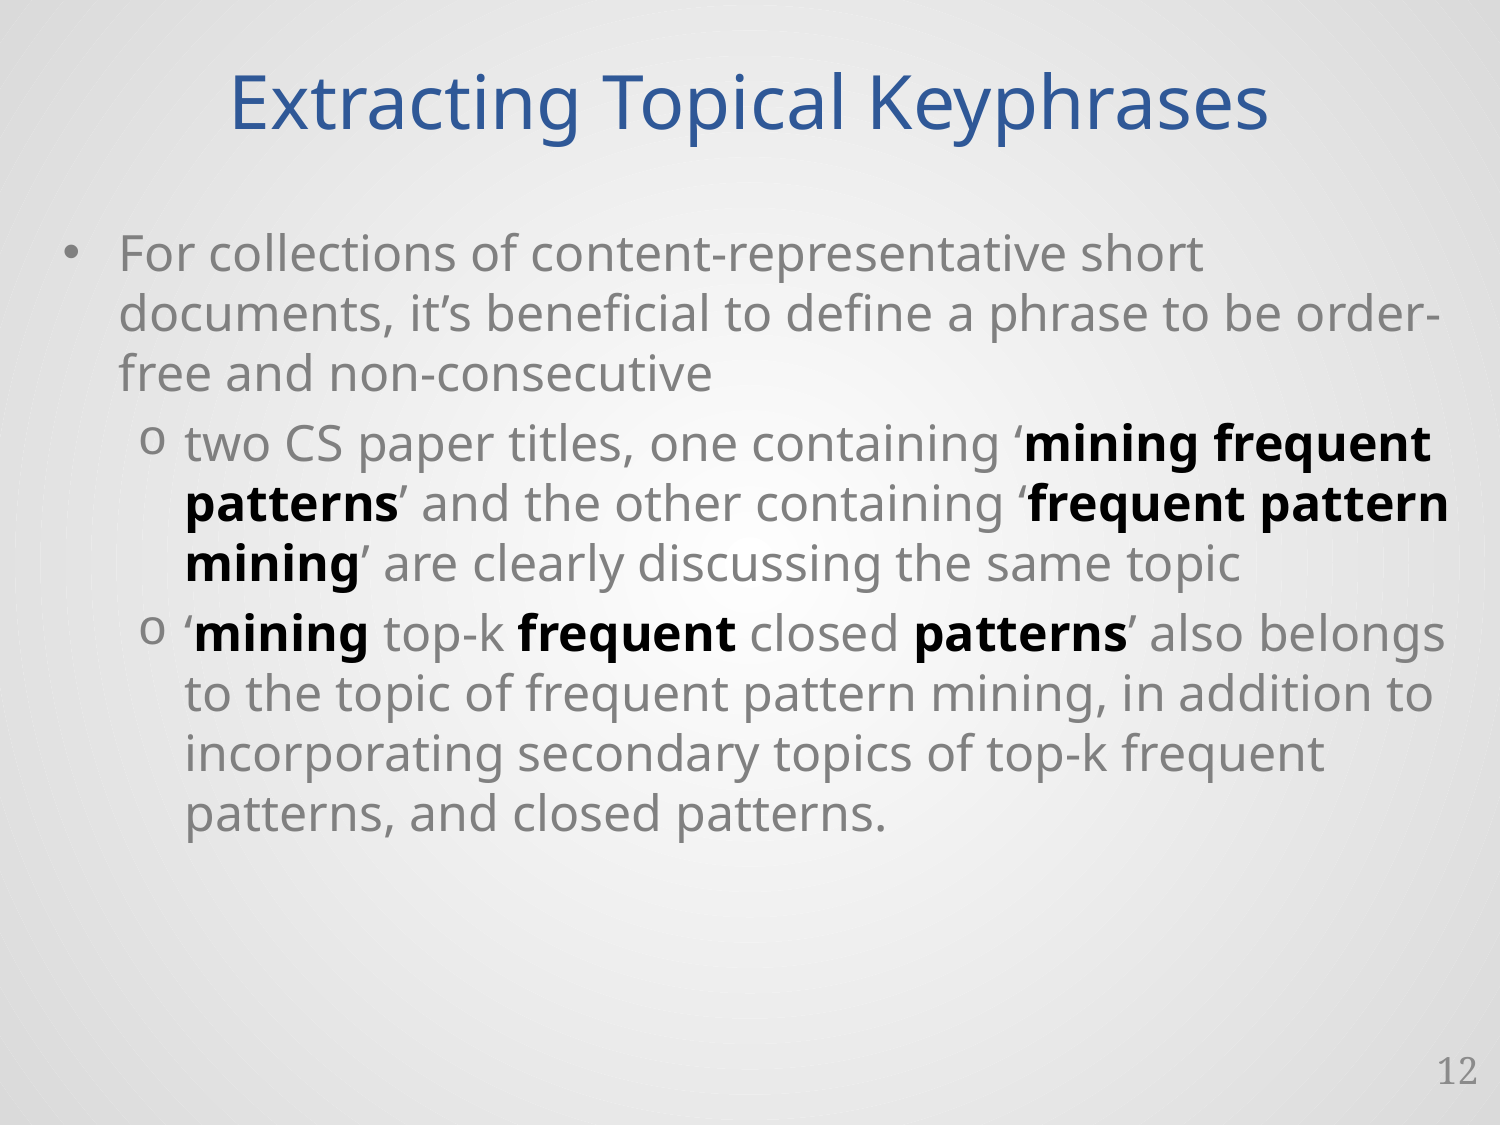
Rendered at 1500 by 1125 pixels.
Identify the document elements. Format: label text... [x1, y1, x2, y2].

title Extracting Topical Keyphrases [75, 0, 1425, 153]
slide_number 12 [1401, 1042, 1494, 1103]
list For collections of content-representative short documents, it’s beneficial to define a phrase to be order-free and non-consecutive two CS paper titles, one containing ‘mining frequent patterns’ and the other containing ‘frequent pattern mining’ are clearly discussing the same topic ‘mining top-k frequent closed patterns’ also belongs to the topic of frequent pattern mining, in addition to incorporating secondary topics of top-k frequent patterns, and closed patterns. [47, 213, 1473, 1058]
